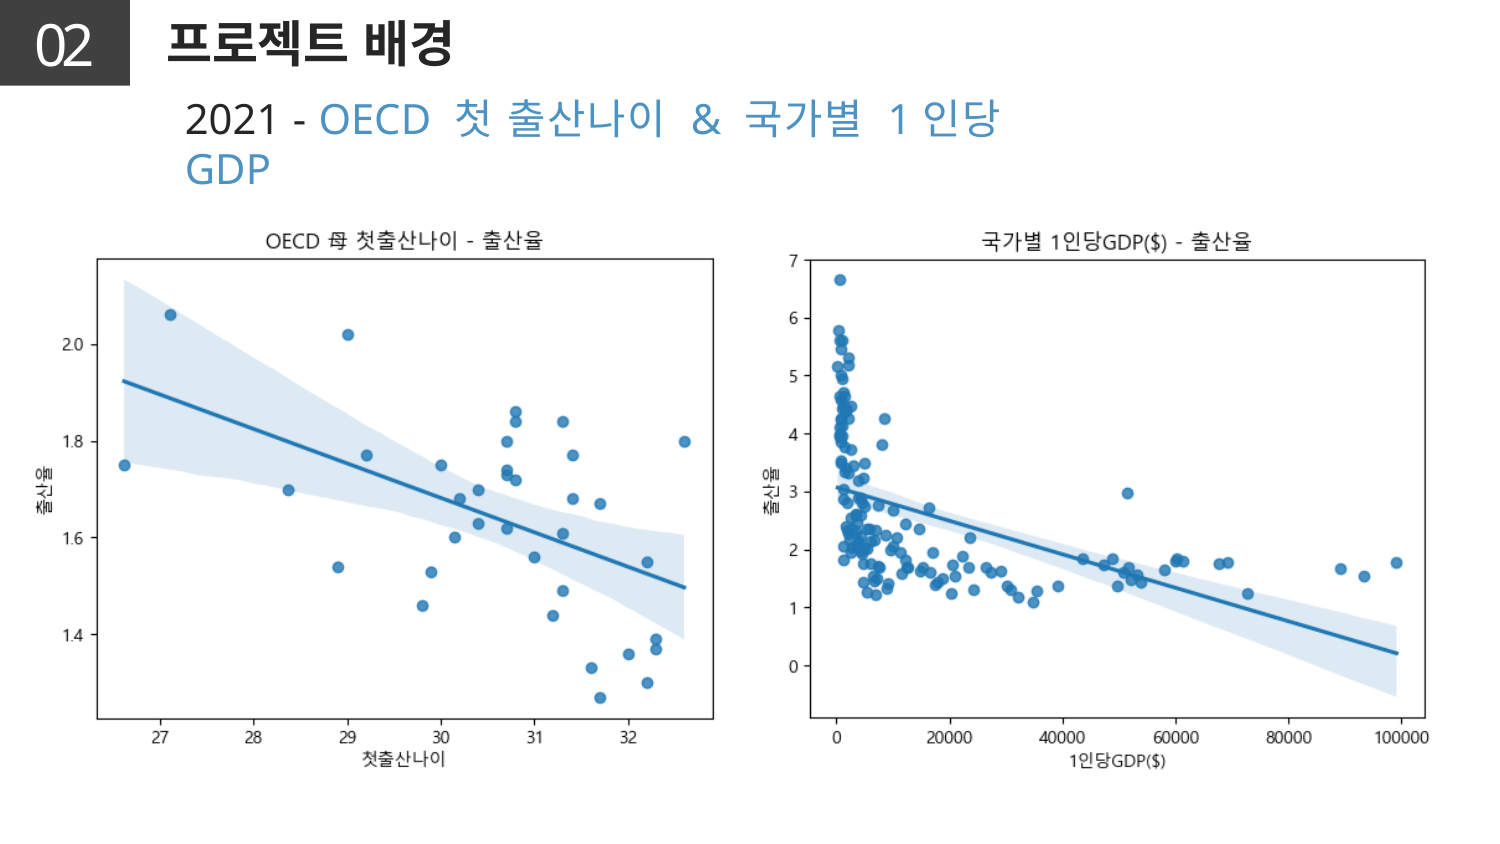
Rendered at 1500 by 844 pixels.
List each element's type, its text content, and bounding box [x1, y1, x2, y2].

text_box 2021 - OECD 첫 출산나이 & 국가별 1인당GDP [170, 85, 1027, 151]
text_box 프로젝트 배경 [151, 5, 472, 81]
text_box 02 [0, 0, 132, 88]
picture [753, 220, 1443, 782]
text_box [208, 85, 1500, 152]
picture [26, 220, 724, 782]
